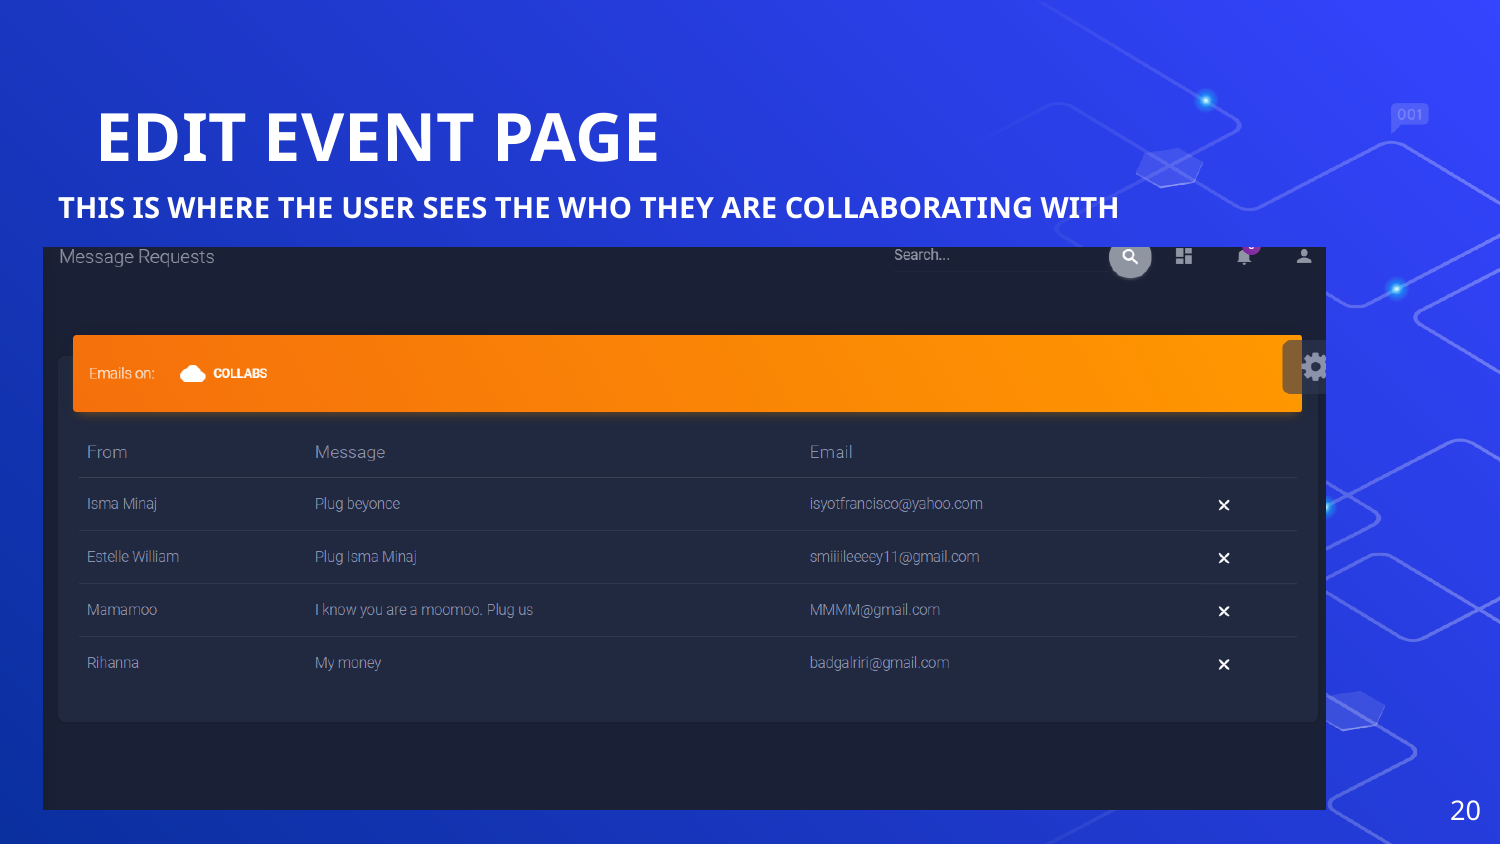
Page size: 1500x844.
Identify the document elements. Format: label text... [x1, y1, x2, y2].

text_box THIS IS WHERE THE USER SEES THE WHO THEY ARE COLLABORATING WITH [43, 174, 1459, 282]
slide_number 20 [1391, 779, 1482, 844]
picture [0, 0, 1500, 844]
title EDIT EVENT PAGE [95, 33, 1082, 174]
